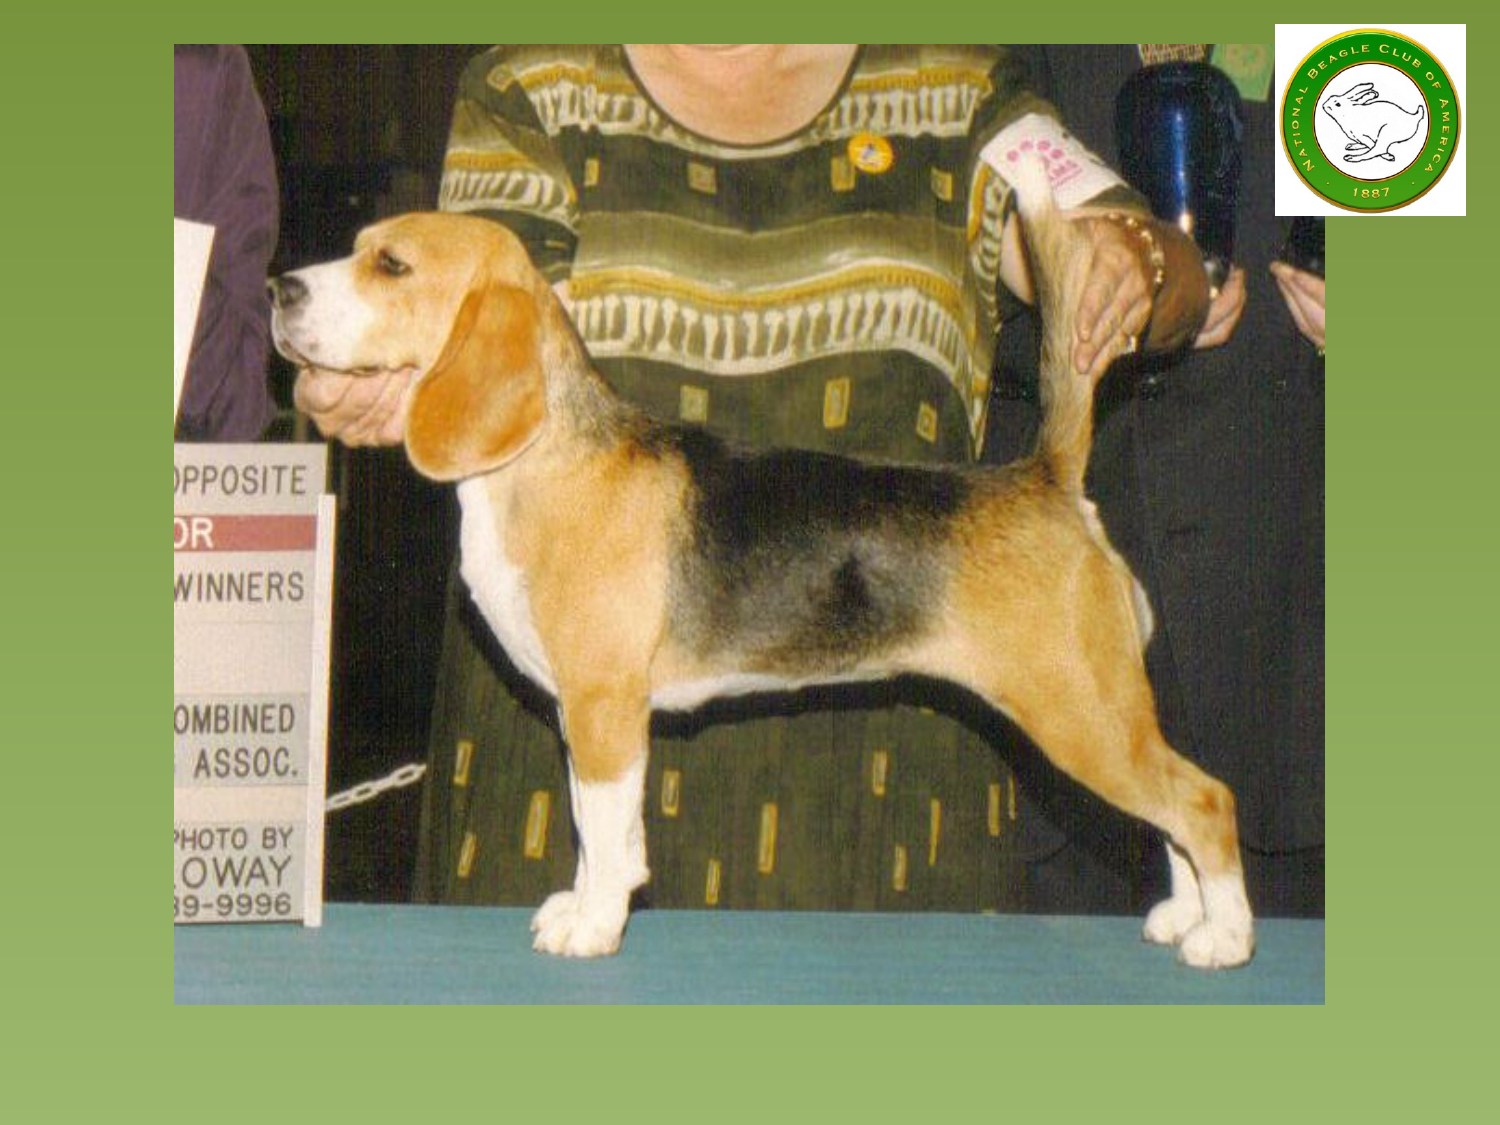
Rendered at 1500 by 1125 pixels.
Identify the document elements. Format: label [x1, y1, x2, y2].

list [174, 44, 1326, 1005]
picture [1274, 24, 1466, 216]
